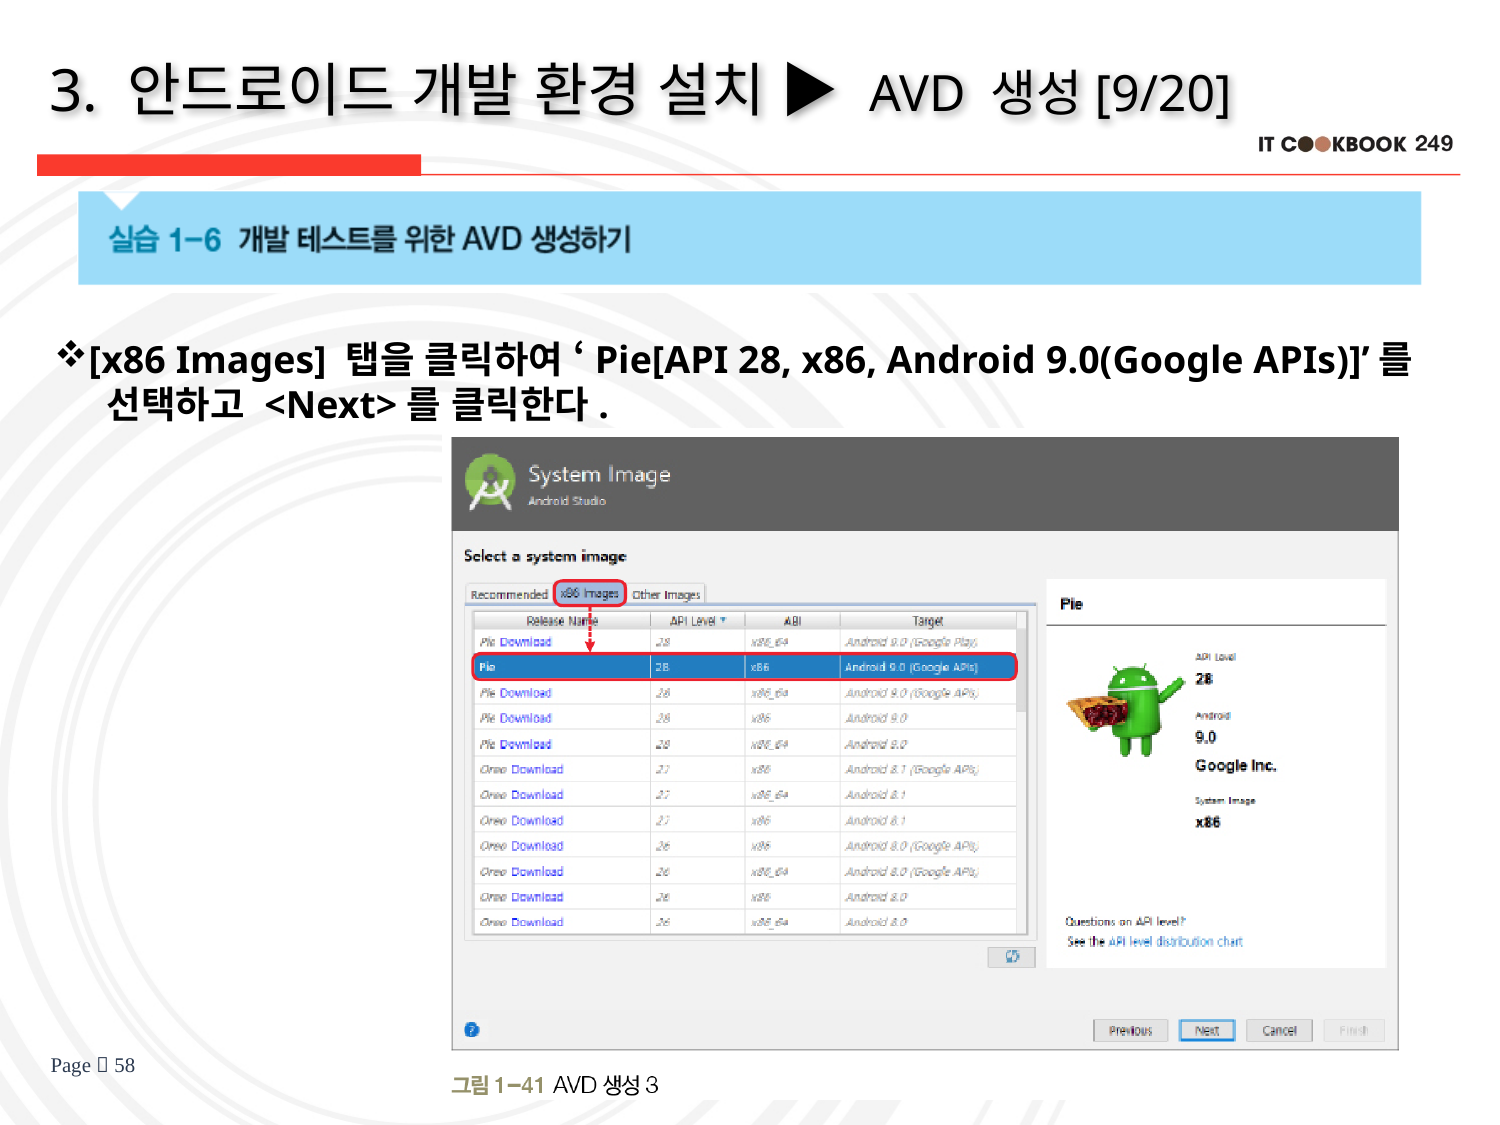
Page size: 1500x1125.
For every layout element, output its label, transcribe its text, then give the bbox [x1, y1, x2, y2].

list [x86 Images] 탭을 클릭하여 ‘Pie[API 28, x86, Android 9.0(Google APIs)]’를 선택하고 <Next>를 클릭한다. [54, 335, 1469, 1051]
title 3. 안드로이드 개발 환경 설치 ▶ AVD 생성[9/20] [48, 53, 1448, 161]
picture [0, 35, 1500, 1125]
